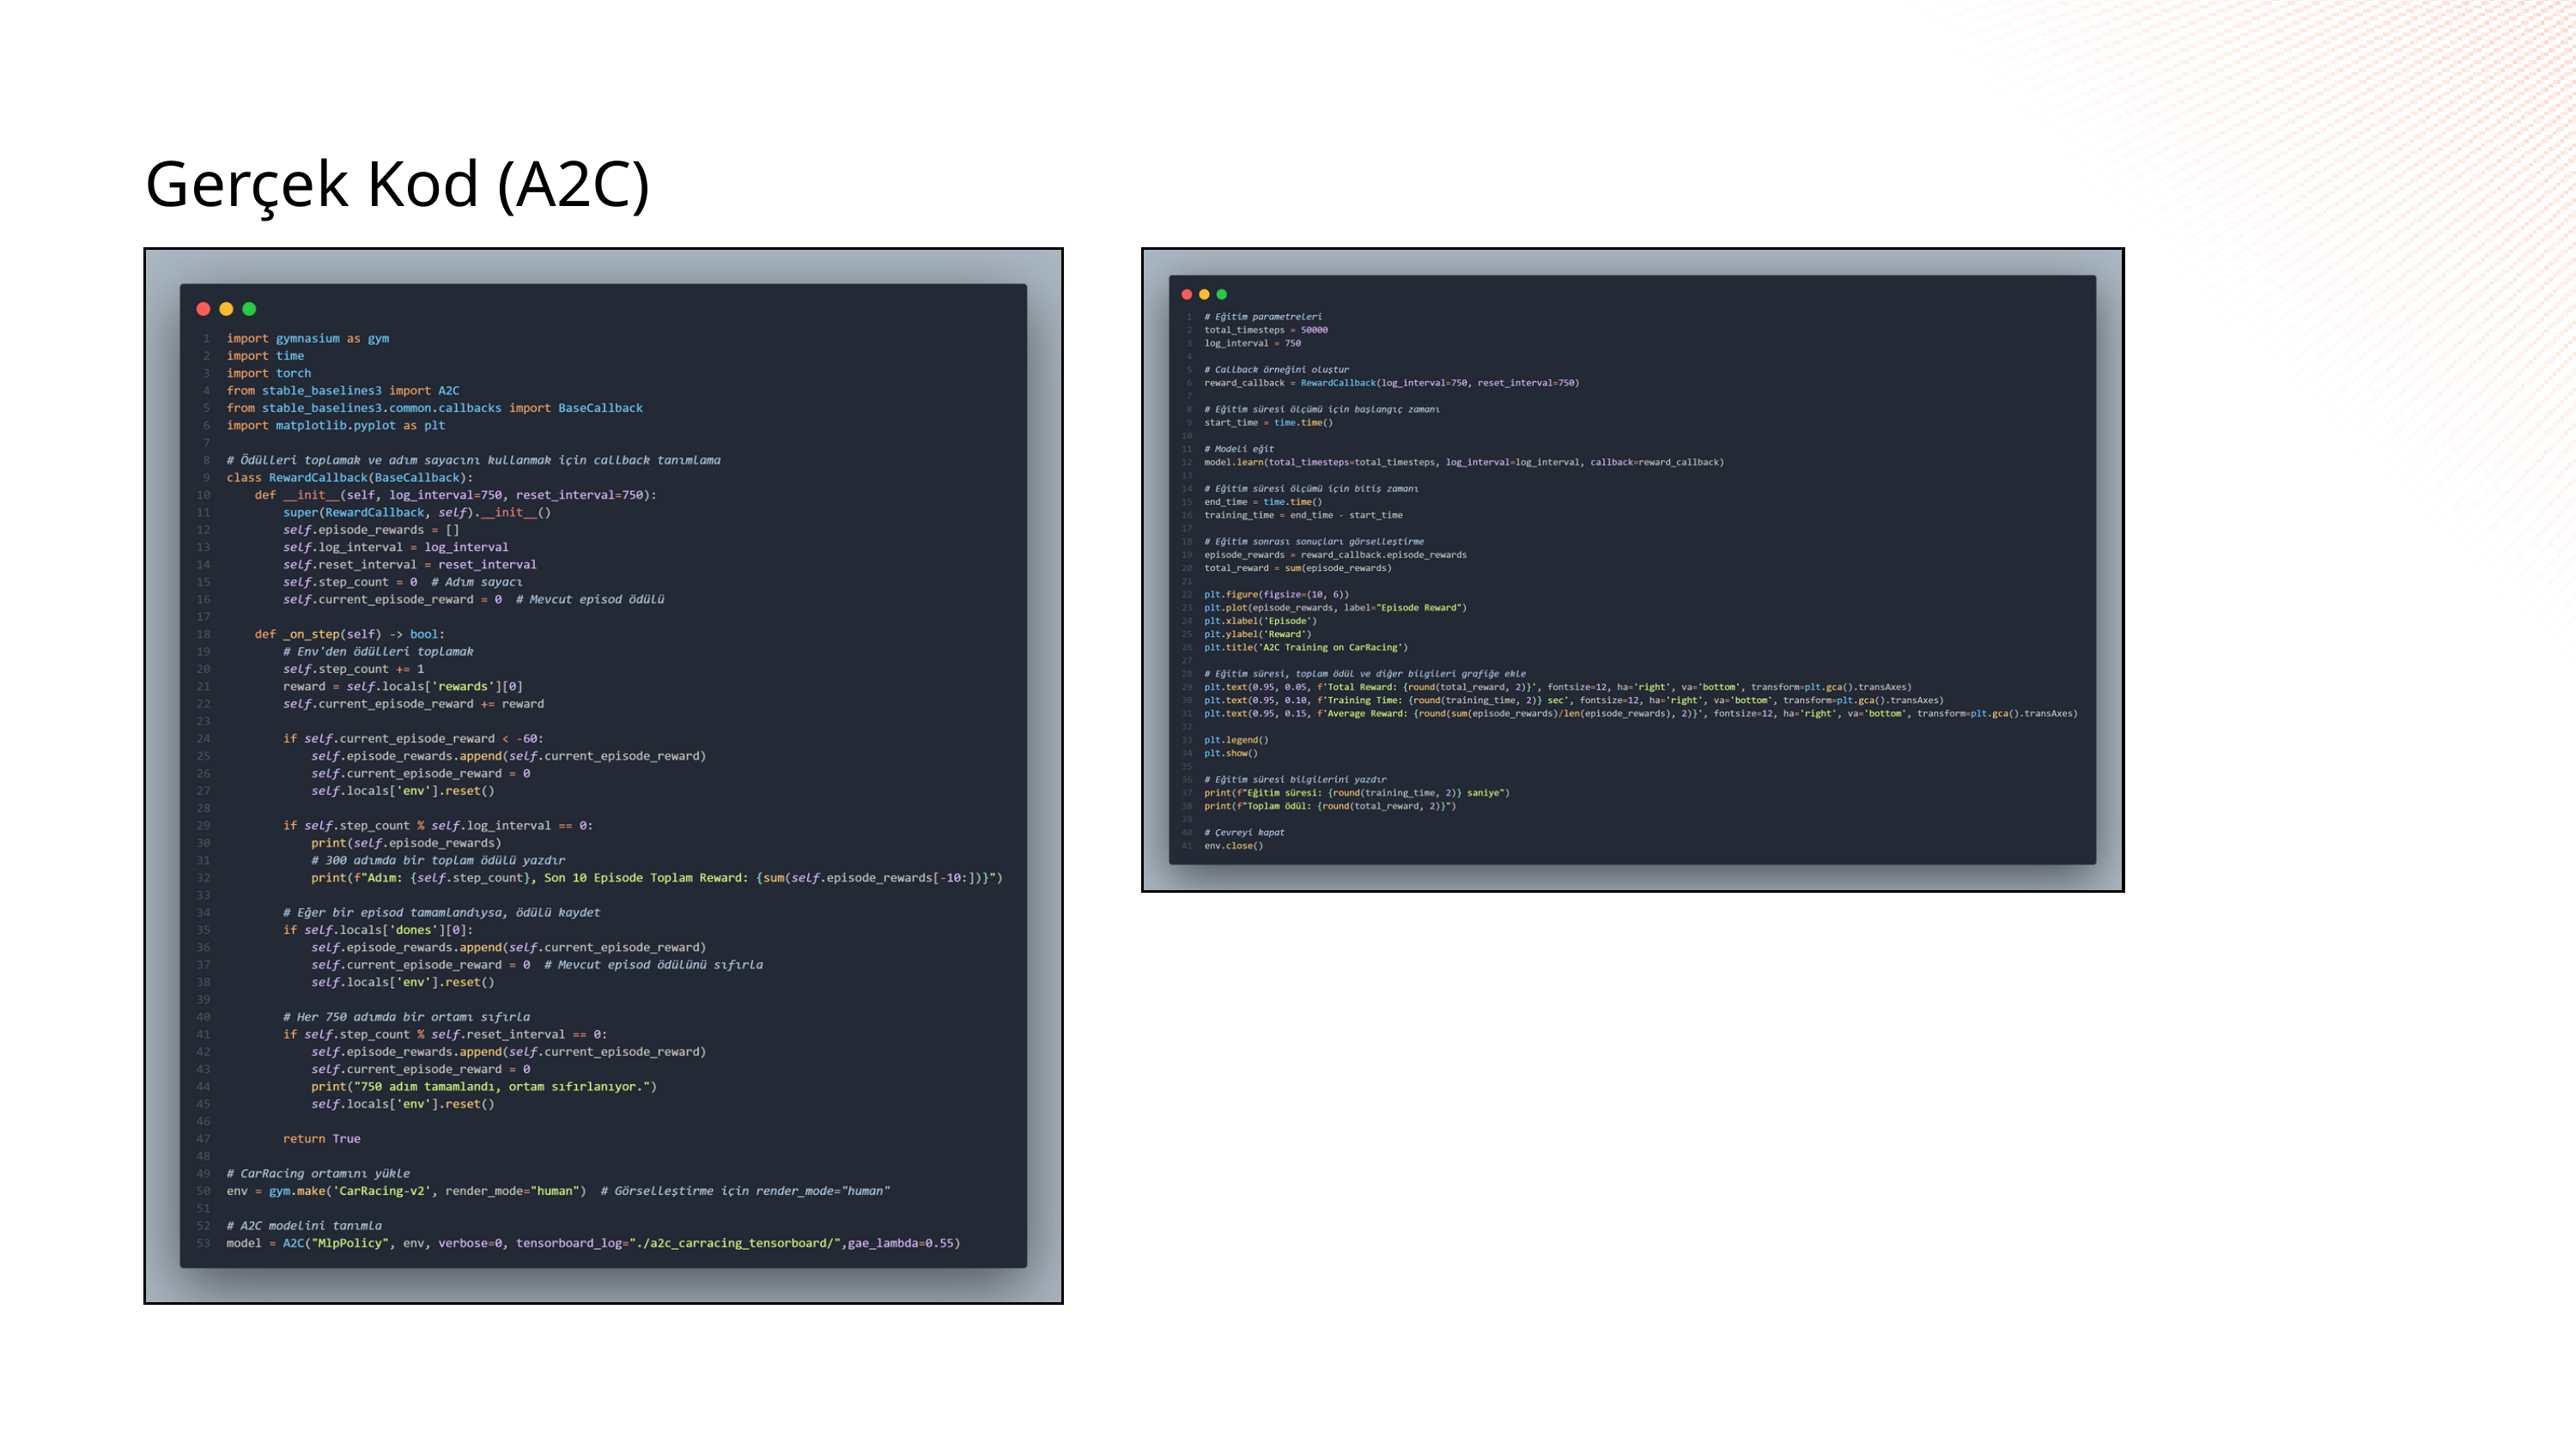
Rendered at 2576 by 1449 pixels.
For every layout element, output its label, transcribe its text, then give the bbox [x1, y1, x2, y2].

text_box Gerçek Kod (A2C) [144, 143, 868, 219]
text_box [144, 248, 1063, 1304]
text_box [1142, 248, 2123, 892]
text_box [1885, 0, 2576, 1407]
